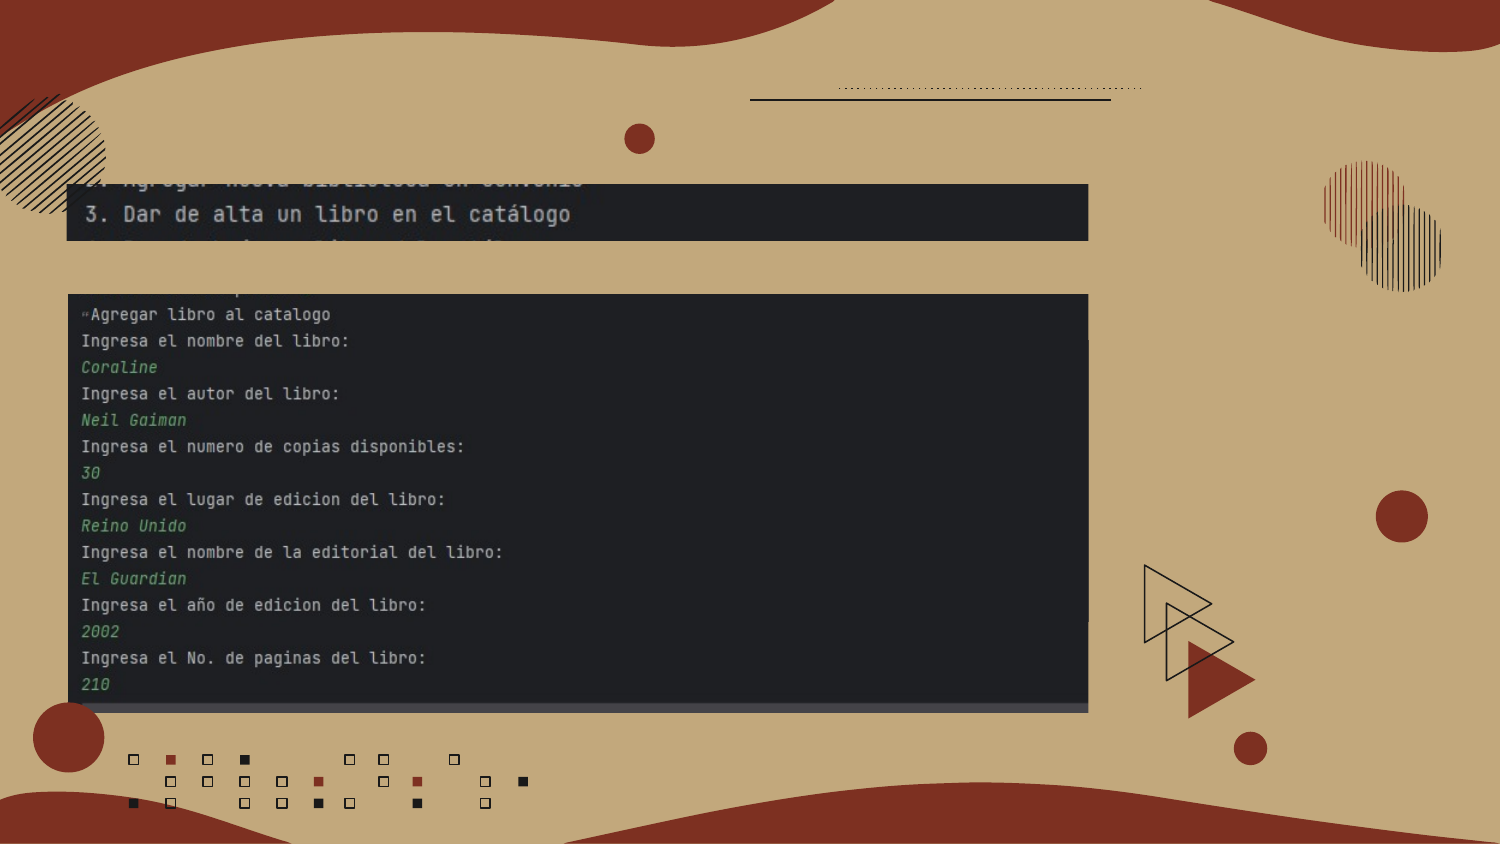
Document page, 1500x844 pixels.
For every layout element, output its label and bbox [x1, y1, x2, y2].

picture [66, 183, 1089, 242]
picture [67, 294, 1089, 713]
text_box [1162, 549, 1241, 779]
text_box [624, 123, 655, 154]
text_box [0, 93, 107, 215]
text_box [33, 703, 105, 773]
